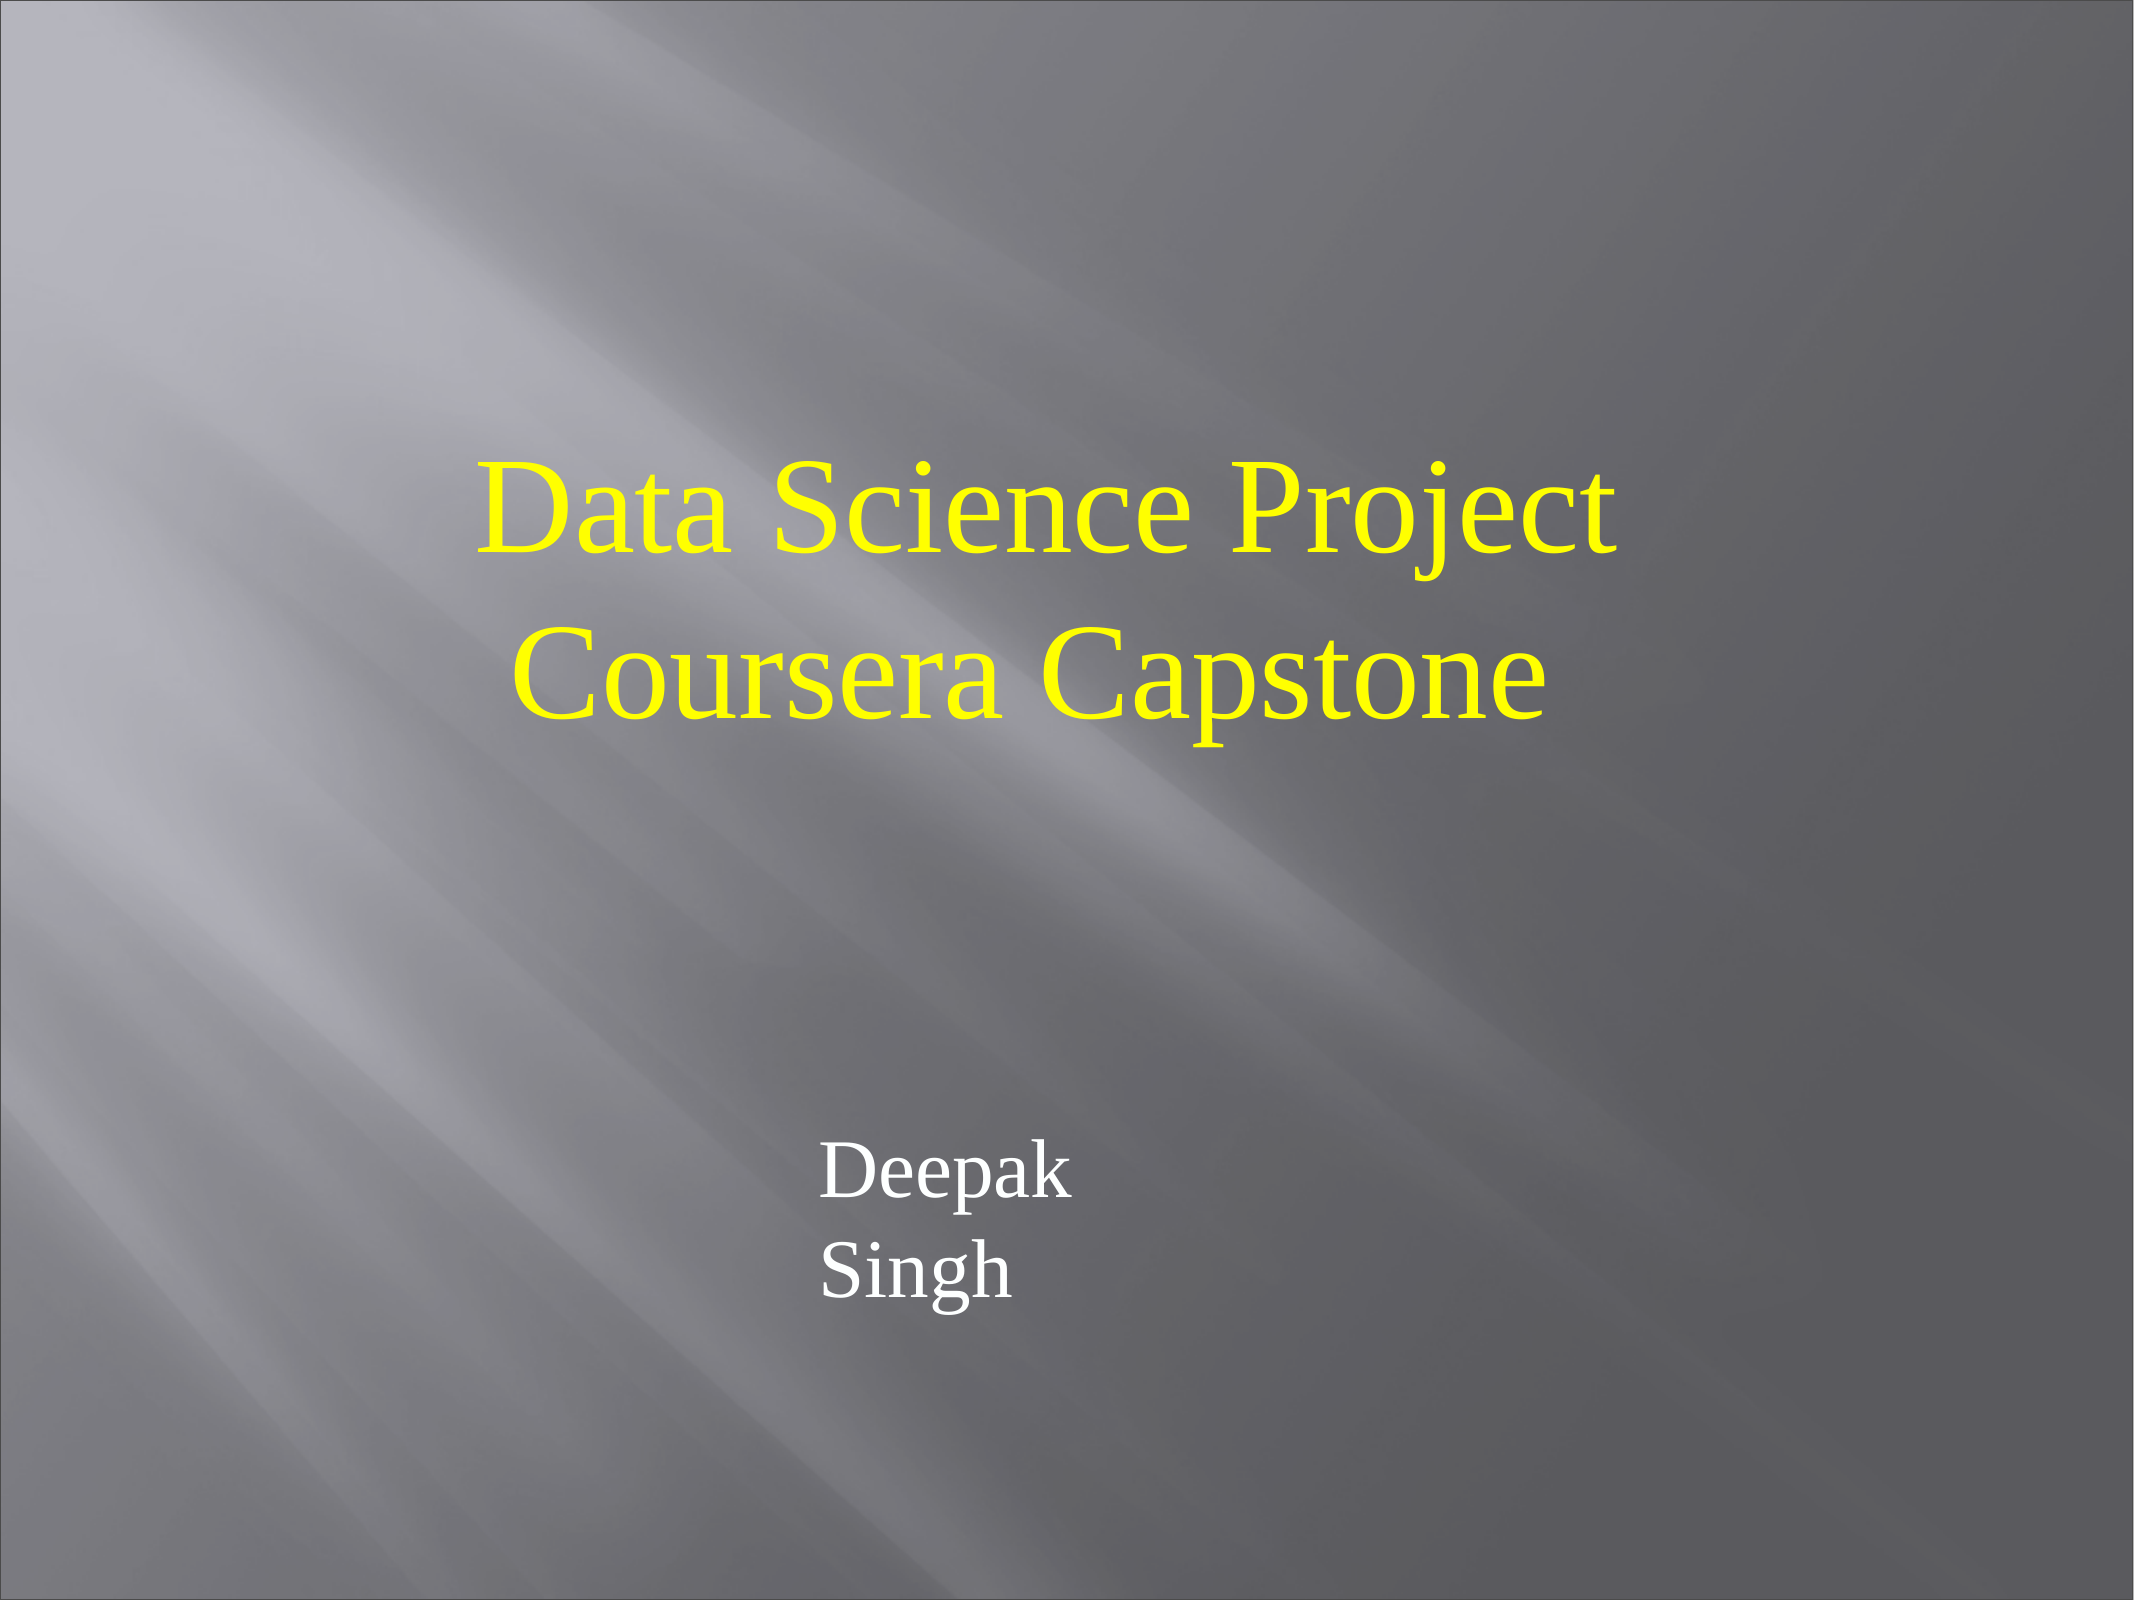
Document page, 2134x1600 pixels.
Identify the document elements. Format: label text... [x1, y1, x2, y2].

text_box [0, 0, 2134, 1600]
text_box Data Science Project Coursera Capstone [404, 412, 1819, 1248]
text_box Deepak Singh [816, 1112, 1292, 1315]
